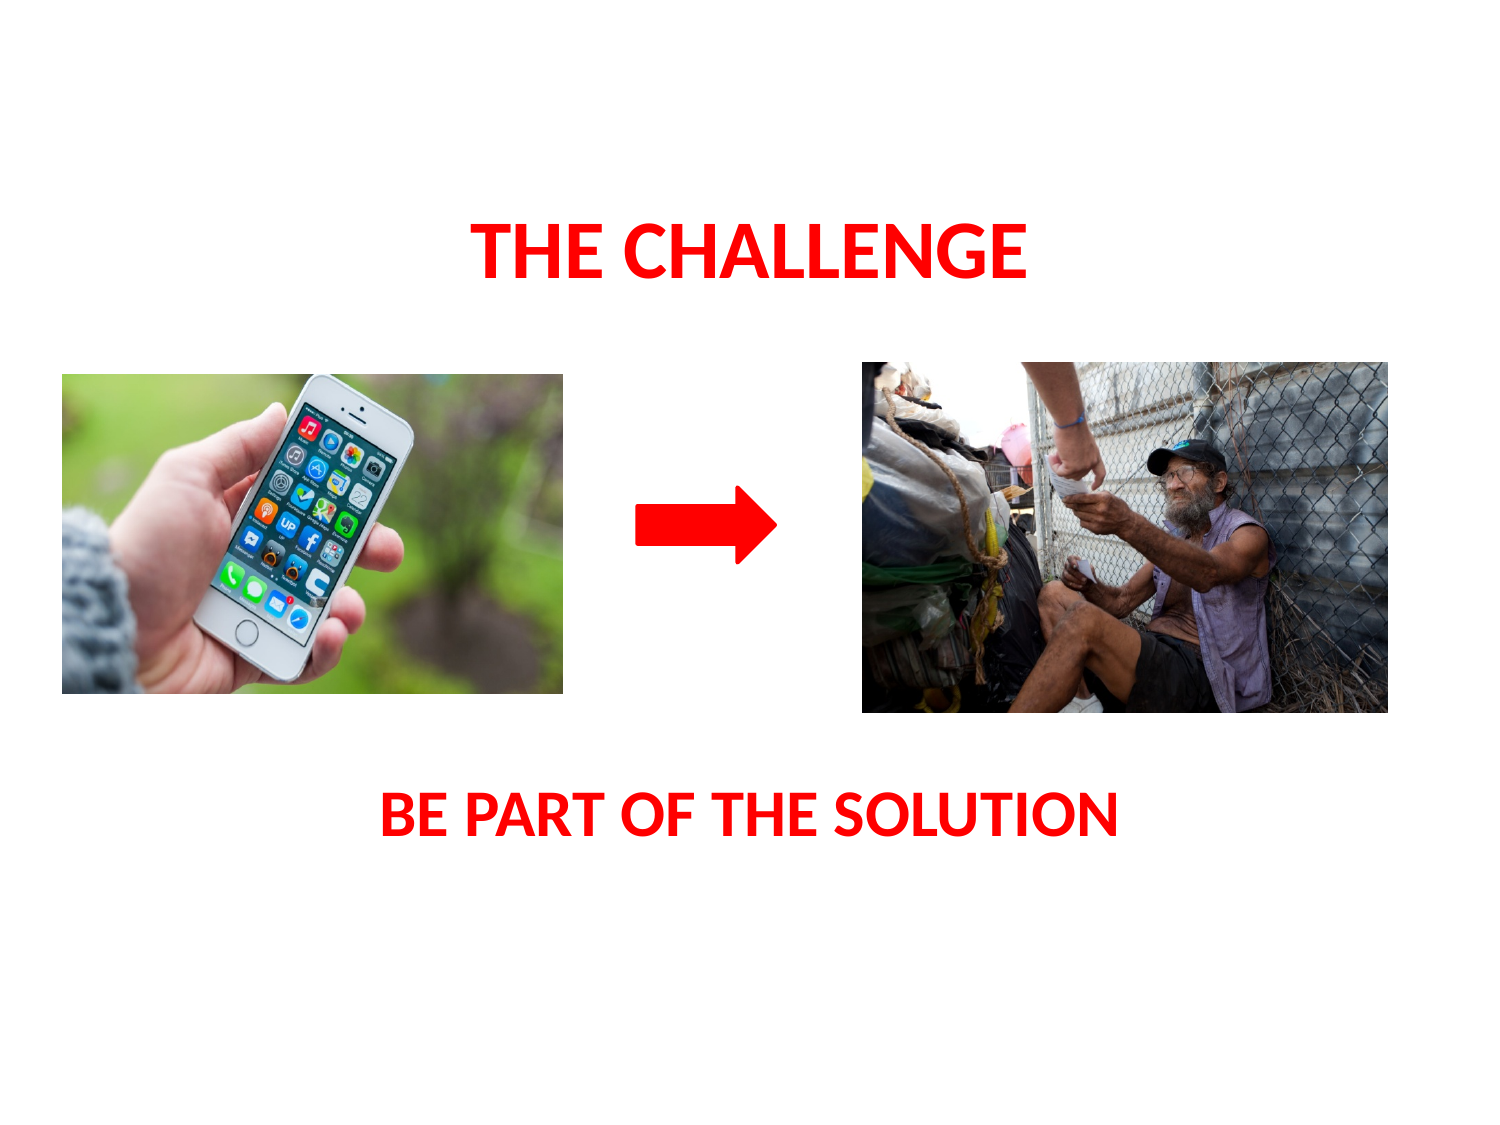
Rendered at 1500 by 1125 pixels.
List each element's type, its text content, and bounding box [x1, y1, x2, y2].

text_box THE CHALLENGE [0, 187, 1500, 303]
picture [62, 374, 563, 694]
picture [862, 362, 1388, 713]
text_box BE PART OF THE SOLUTION [0, 762, 1500, 858]
text_box [635, 485, 778, 565]
